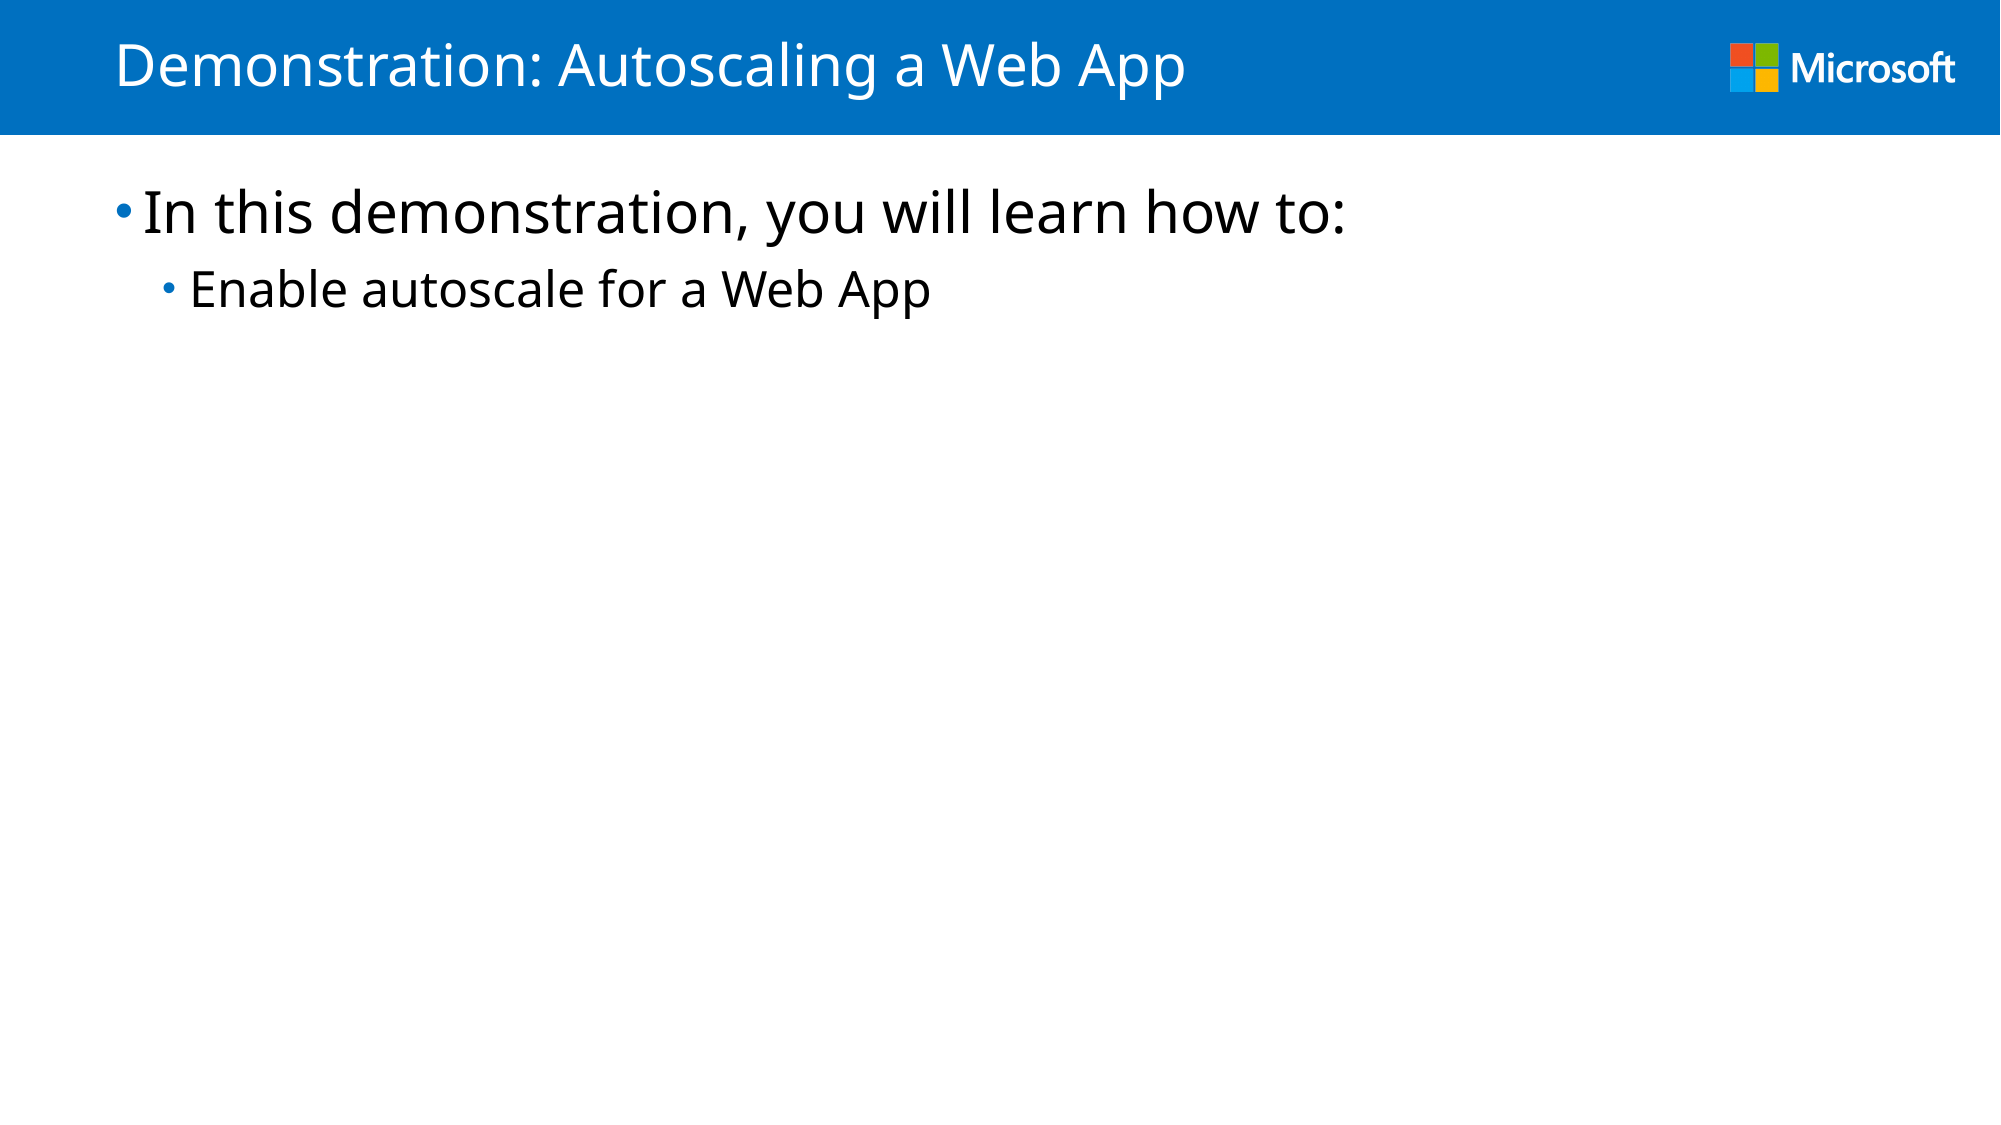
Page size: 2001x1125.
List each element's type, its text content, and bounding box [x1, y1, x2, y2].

picture [1900, 14, 1986, 121]
text_box In this demonstration, you will learn how to: Enable autoscale for a Web App [99, 167, 1432, 1012]
title Demonstration: Autoscaling a Web App [99, 0, 1900, 135]
